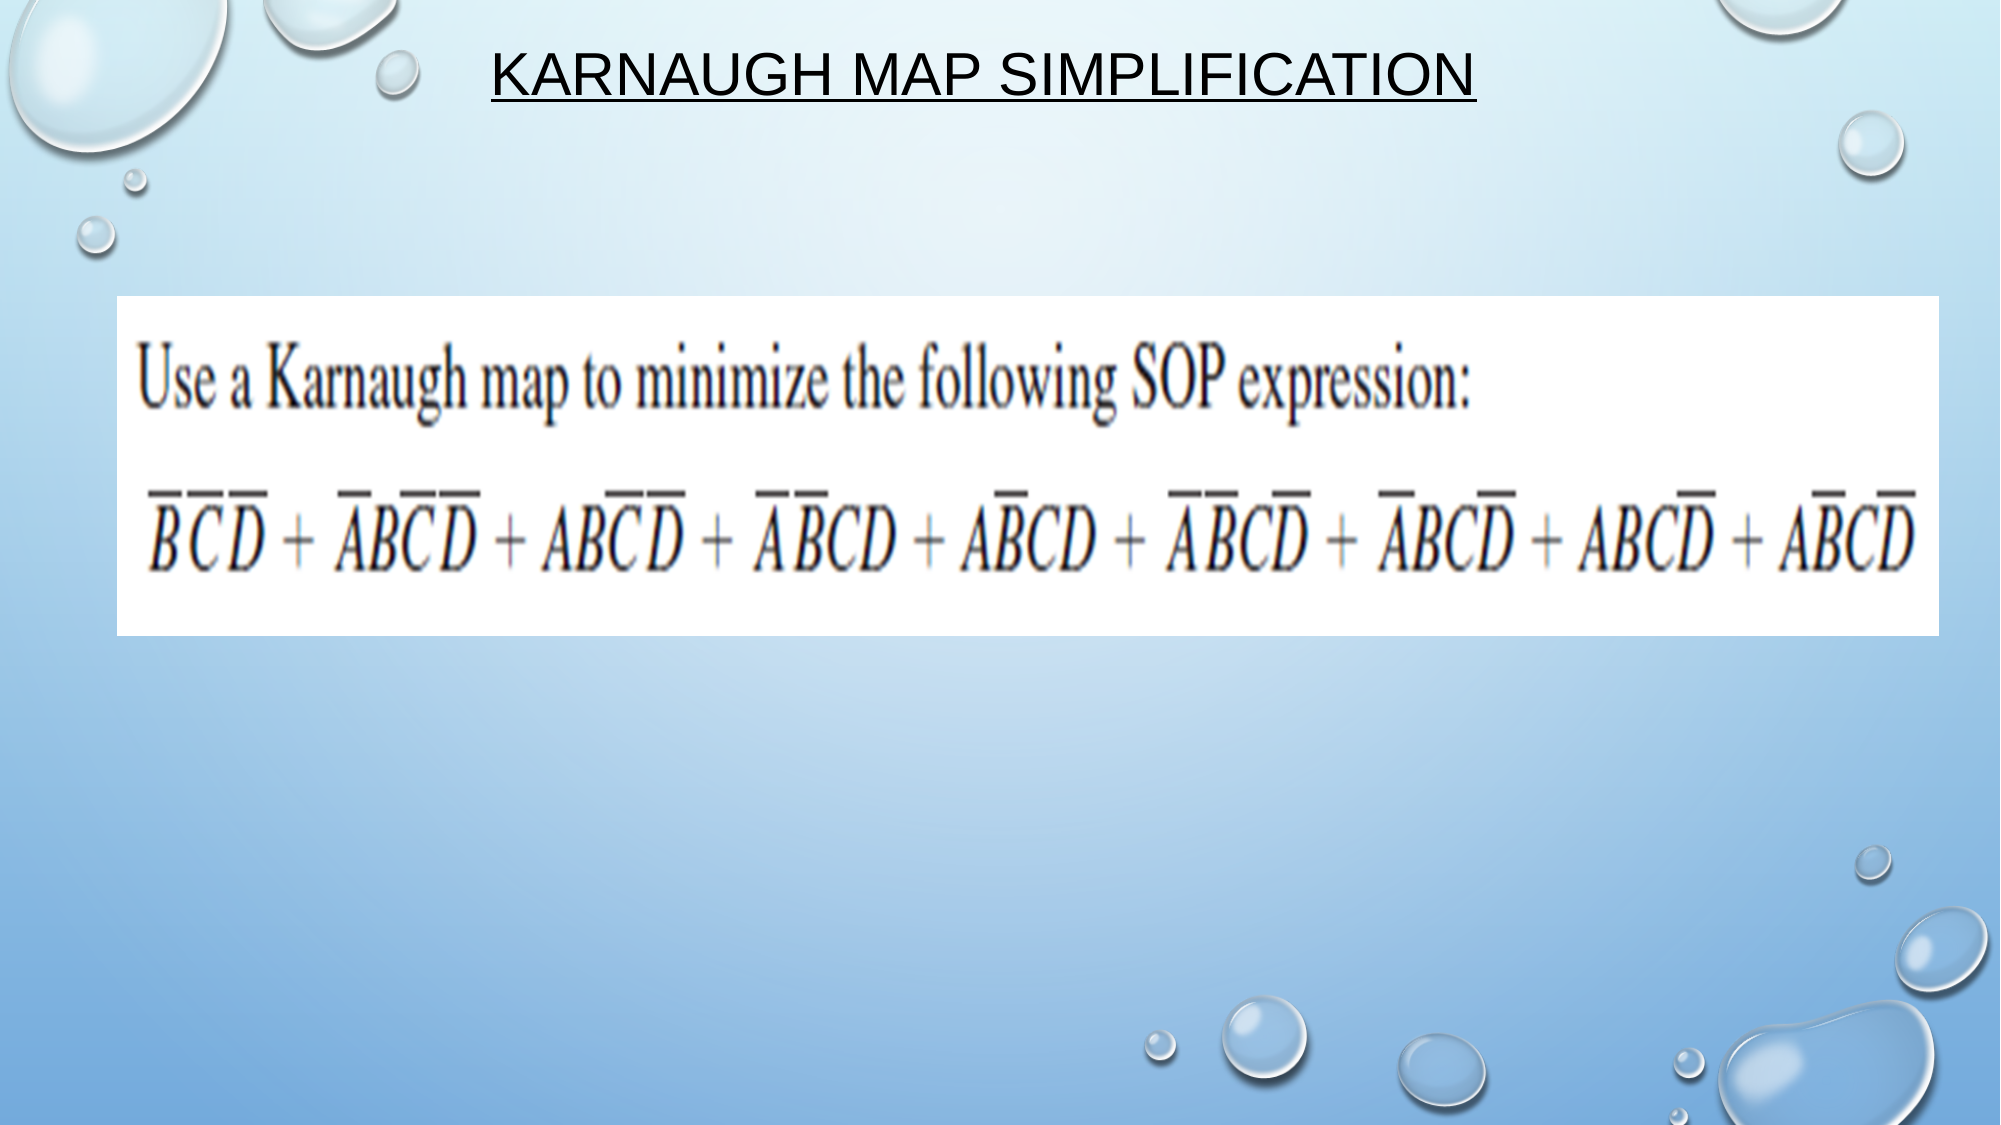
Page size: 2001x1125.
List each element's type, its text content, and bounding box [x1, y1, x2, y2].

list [117, 296, 1939, 636]
title Karnaugh Map Simplification [133, 35, 1835, 116]
picture [0, 0, 2000, 1125]
